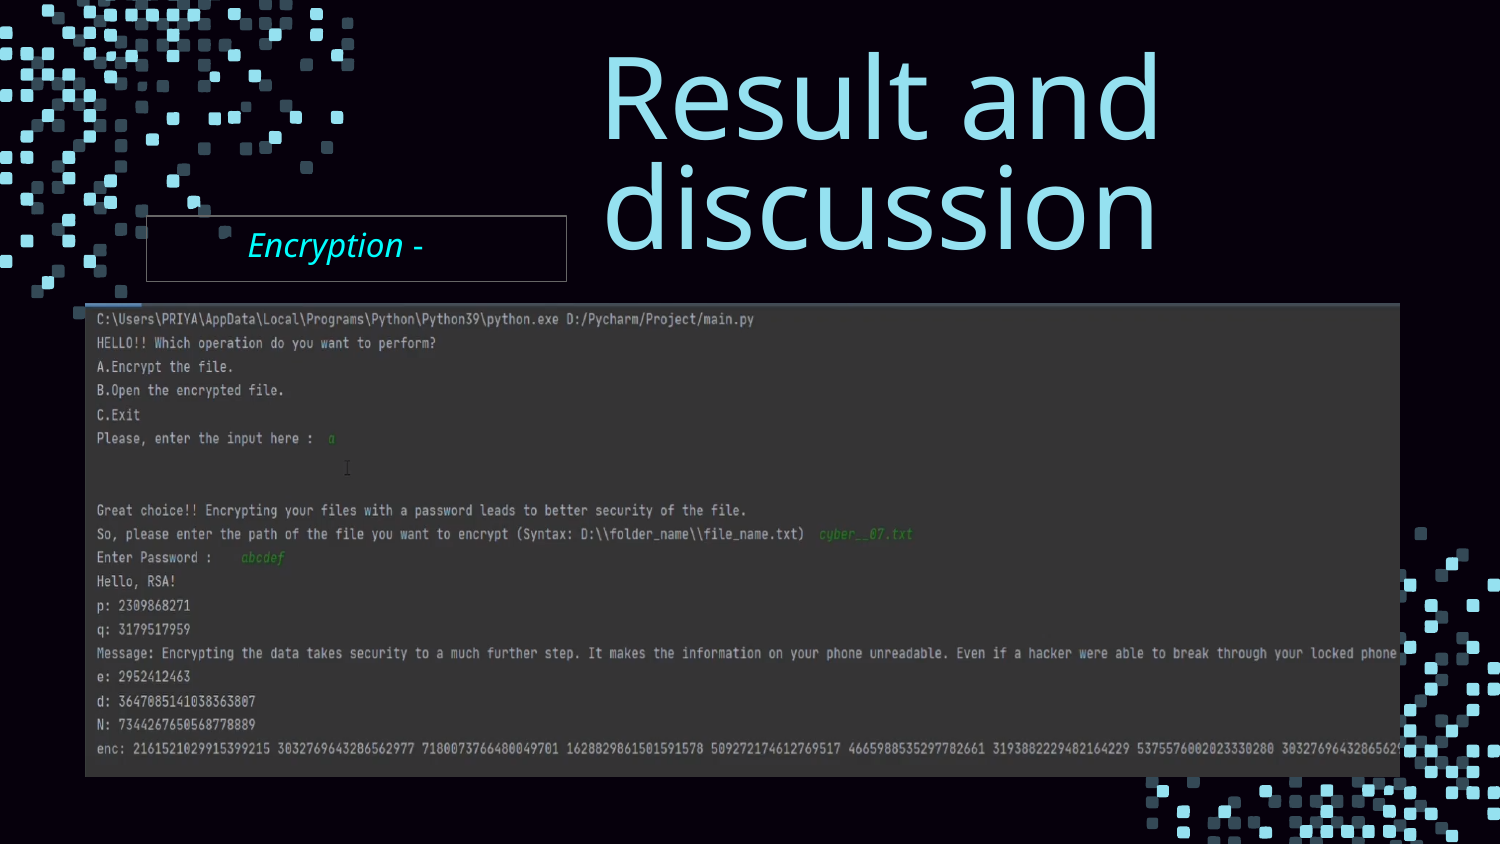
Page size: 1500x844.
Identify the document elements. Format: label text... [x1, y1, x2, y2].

text_box Encryption - [232, 209, 595, 264]
text_box [146, 216, 567, 282]
picture [85, 302, 1400, 777]
title Result and discussion [311, 36, 1452, 245]
